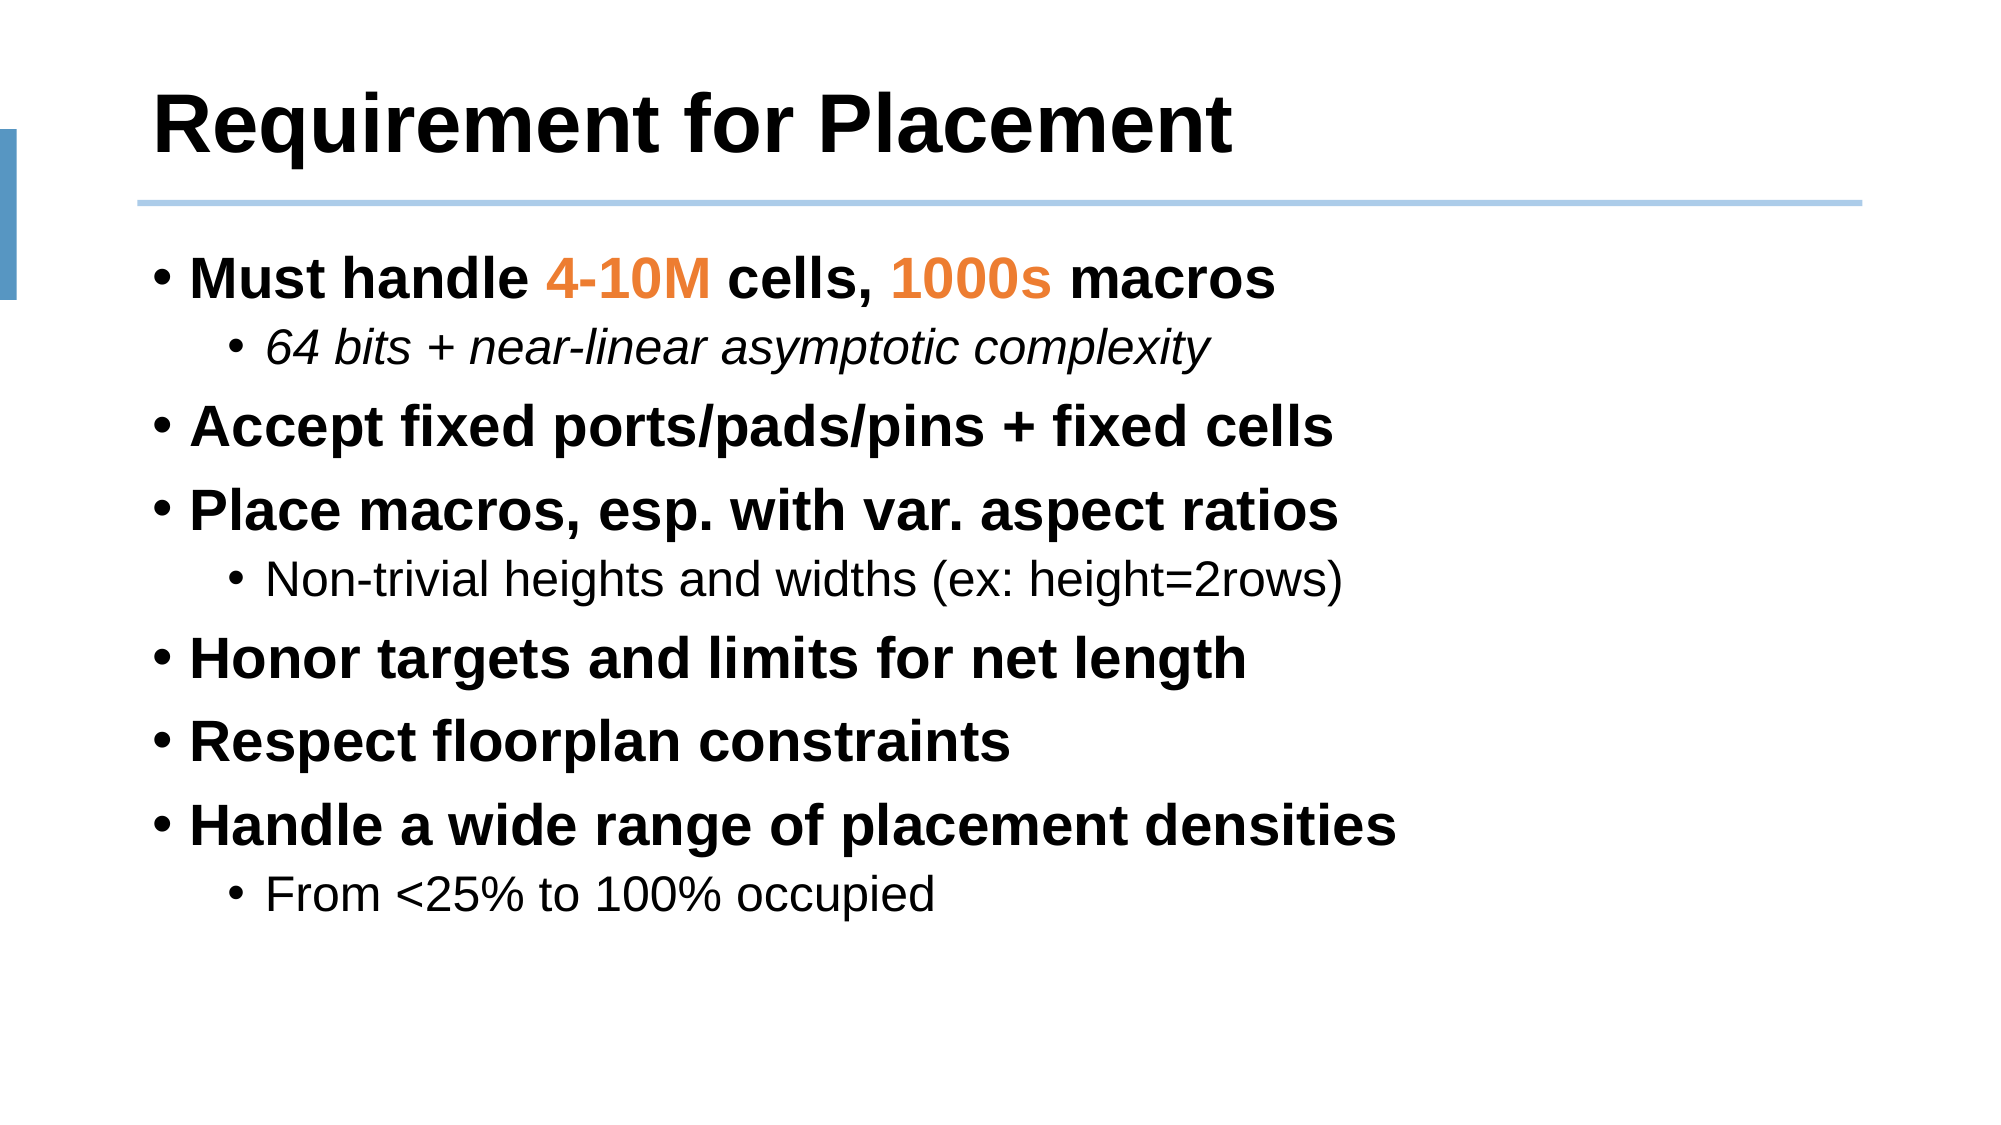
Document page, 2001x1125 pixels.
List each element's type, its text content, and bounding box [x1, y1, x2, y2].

list Must handle 4-10M cells, 1000s macros 64 bits + near-linear asymptotic complexity Accept fixed ports/pads/pins + fixed cells Place macros, esp. with var. aspect ratios Non-trivial heights and widths (ex: height=2rows) Honor targets and limits for net length Respect floorplan constraints Handle a wide range of placement densities From <25% to 100% occupied [137, 240, 1863, 1014]
title Requirement for Placement [137, 42, 1863, 208]
